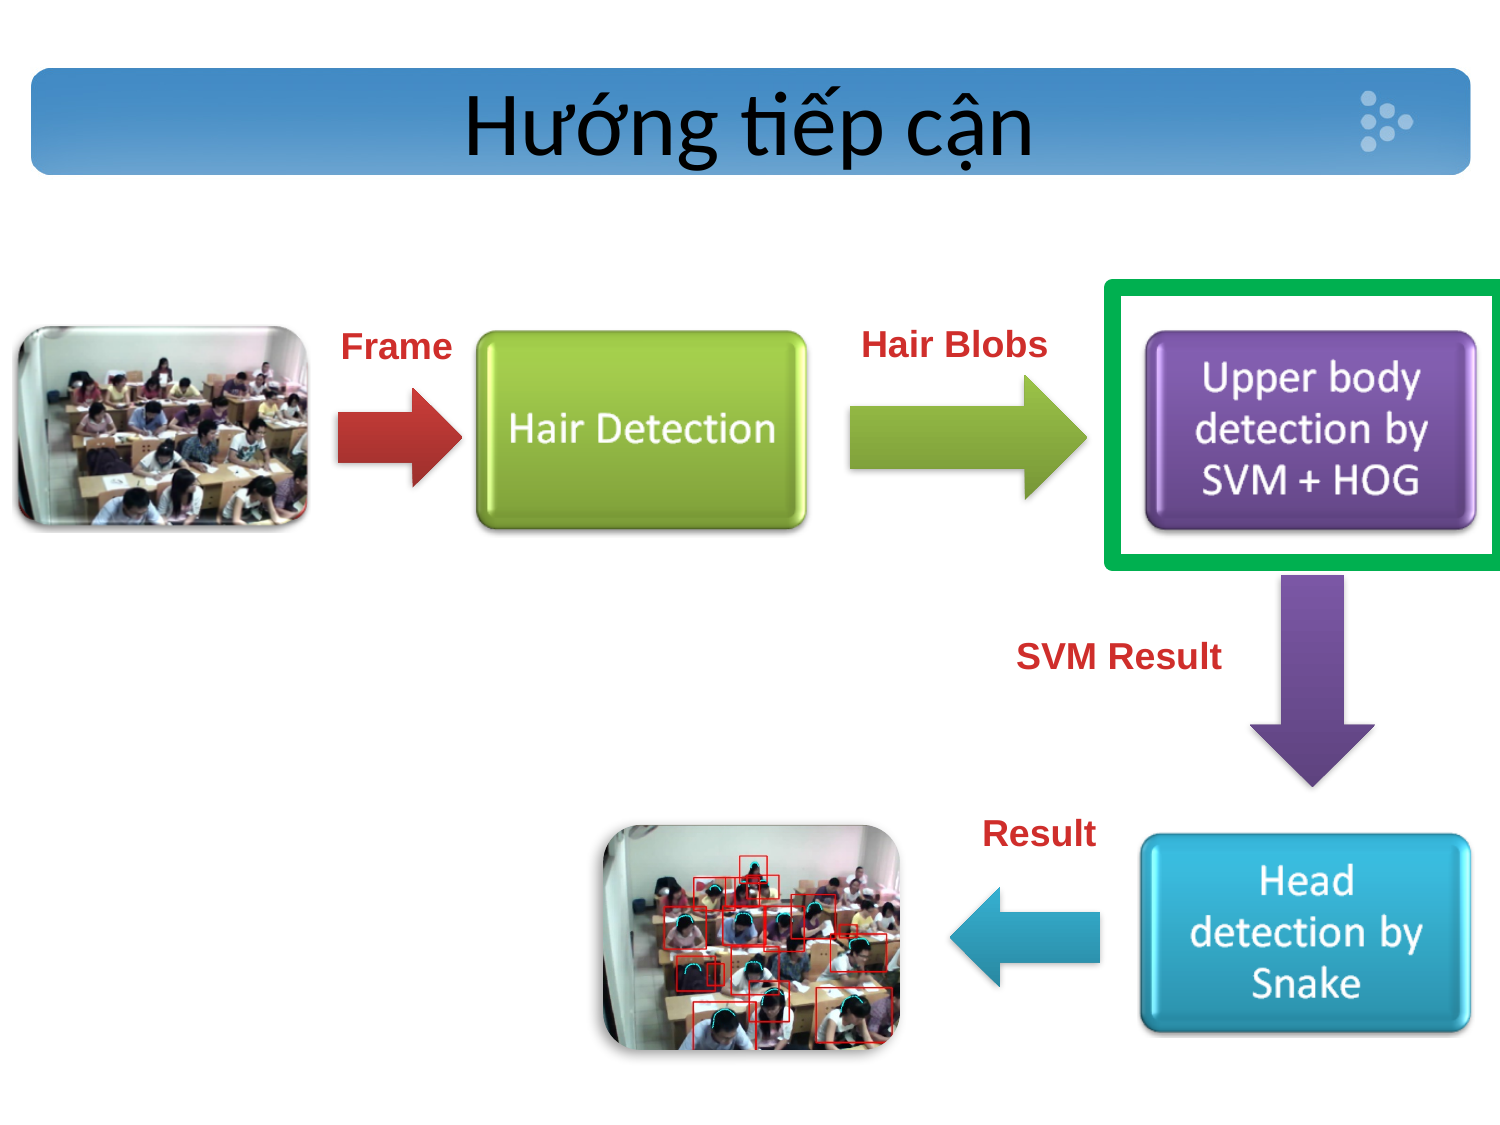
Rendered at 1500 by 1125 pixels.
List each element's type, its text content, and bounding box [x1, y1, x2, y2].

title Hướng tiếp cận [74, 24, 1426, 213]
text_box Result [967, 801, 1112, 862]
text_box [949, 887, 1100, 988]
text_box [1250, 574, 1376, 788]
text_box Hair Blobs [846, 312, 1064, 373]
text_box Frame [325, 314, 468, 375]
picture [1137, 324, 1488, 541]
picture [0, 0, 1500, 1125]
text_box [849, 375, 1088, 501]
text_box SVM Result [1001, 624, 1238, 685]
text_box [337, 387, 463, 488]
text_box [1110, 285, 1500, 565]
